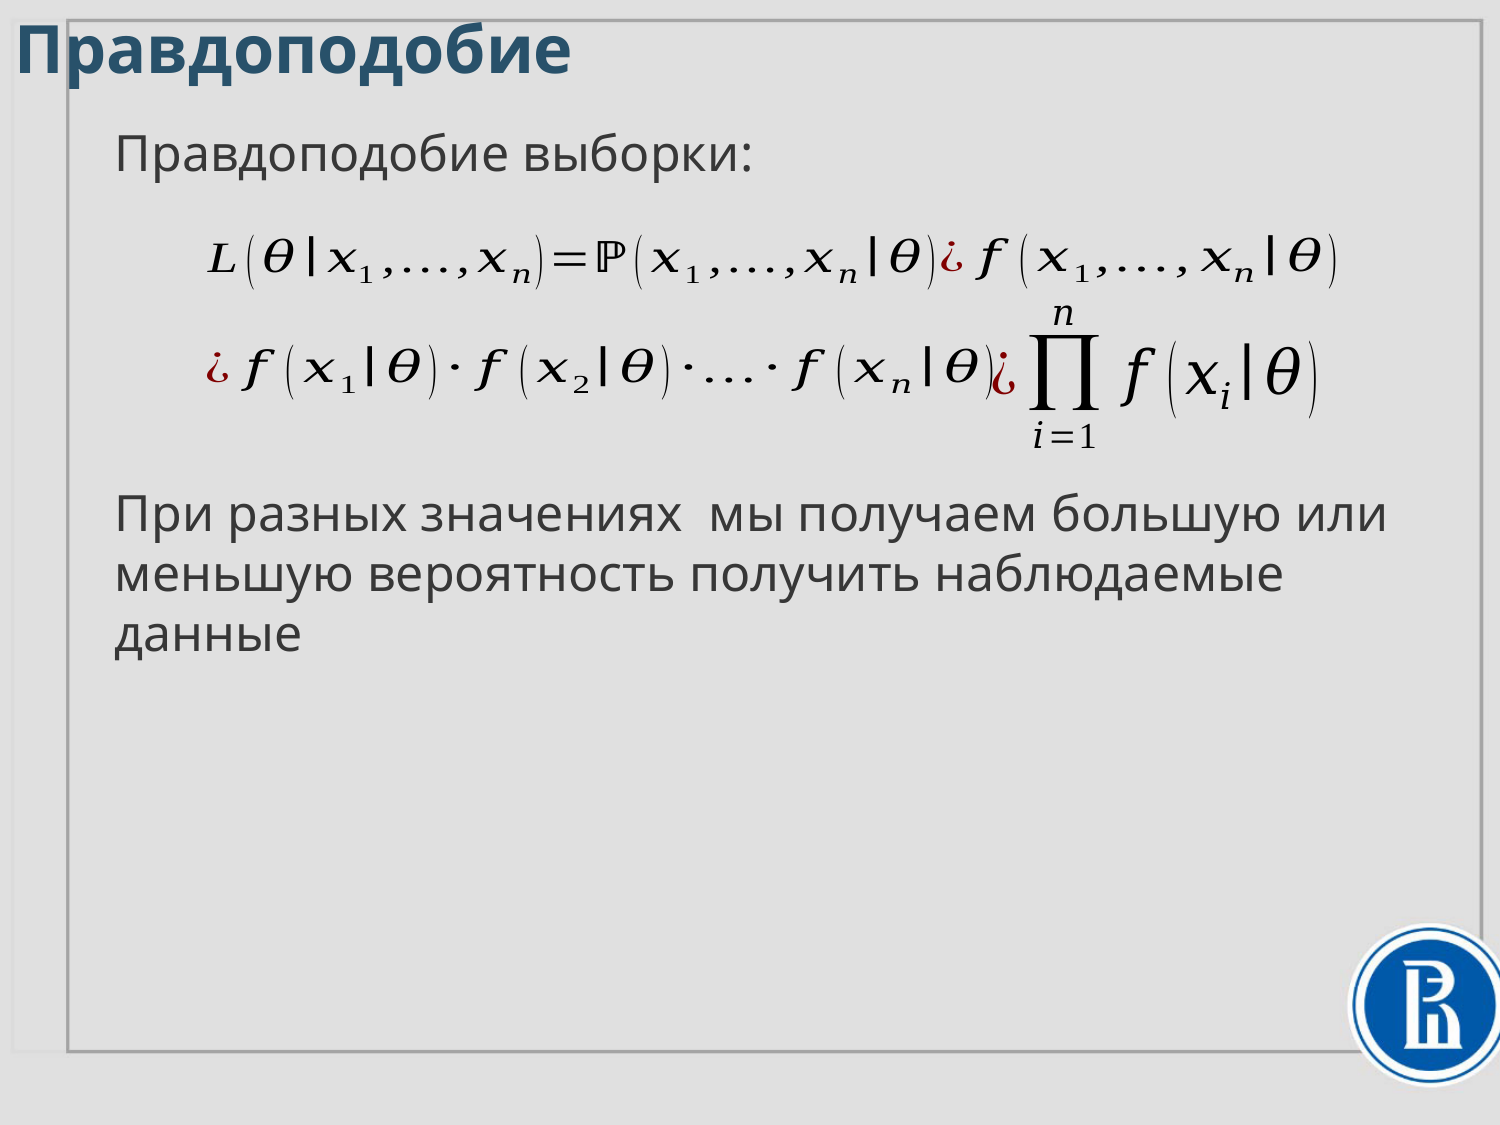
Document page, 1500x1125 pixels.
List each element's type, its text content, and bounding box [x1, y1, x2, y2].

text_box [204, 230, 1341, 457]
text_box Правдоподобие [0, 0, 1500, 96]
picture [0, 96, 1500, 1125]
